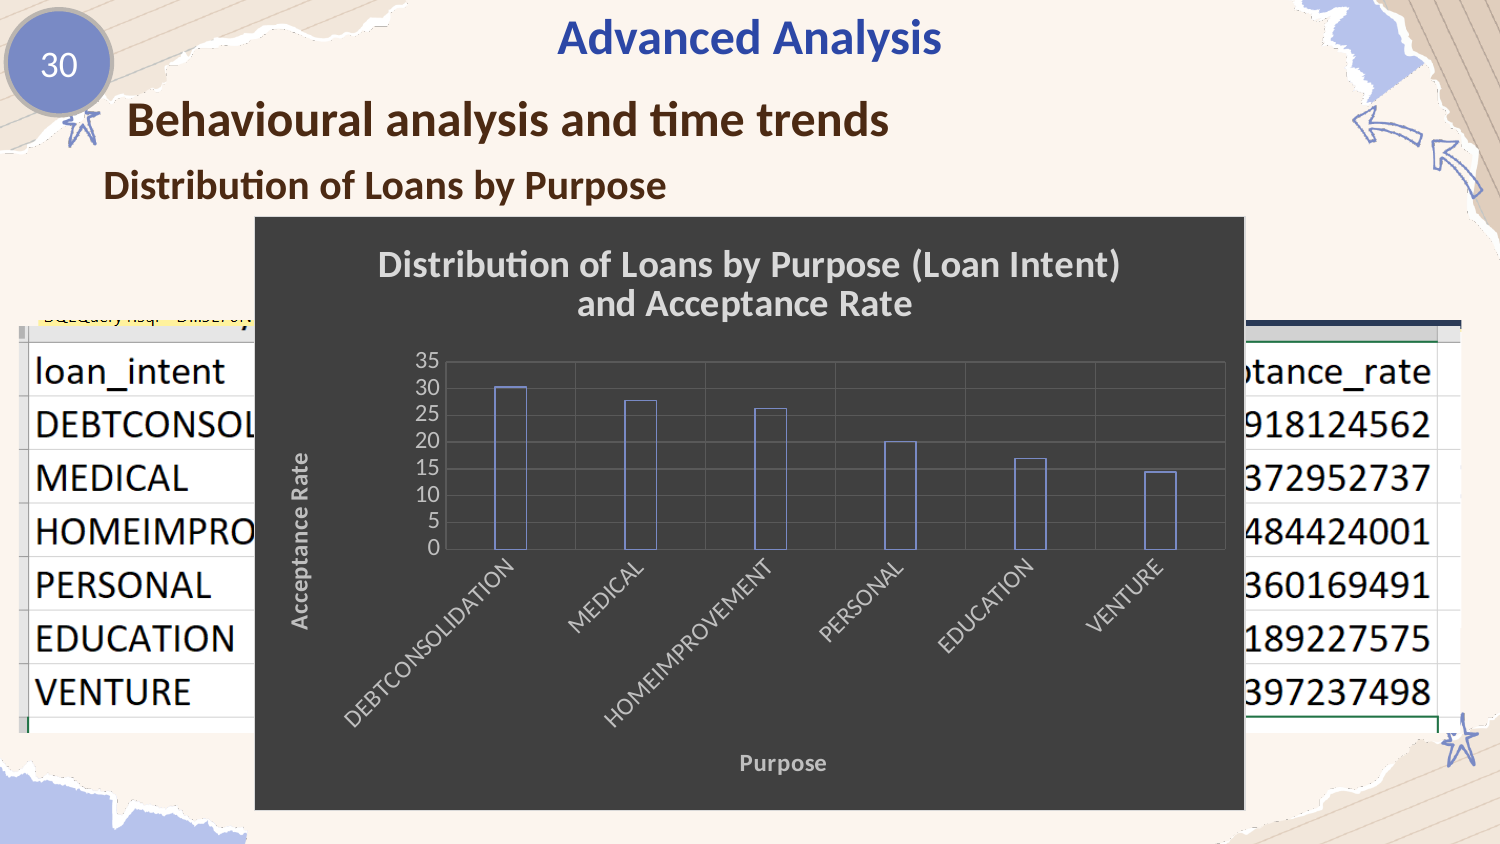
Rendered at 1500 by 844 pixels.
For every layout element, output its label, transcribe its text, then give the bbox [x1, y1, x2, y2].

text_box 30 [3, 7, 115, 118]
text_box Distribution of Loans by Purpose [88, 150, 1447, 215]
chart [253, 215, 1247, 812]
picture [0, 0, 1500, 844]
text_box Behavioural analysis and time trends [112, 79, 987, 150]
text_box Advanced Analysis [299, 0, 1200, 72]
